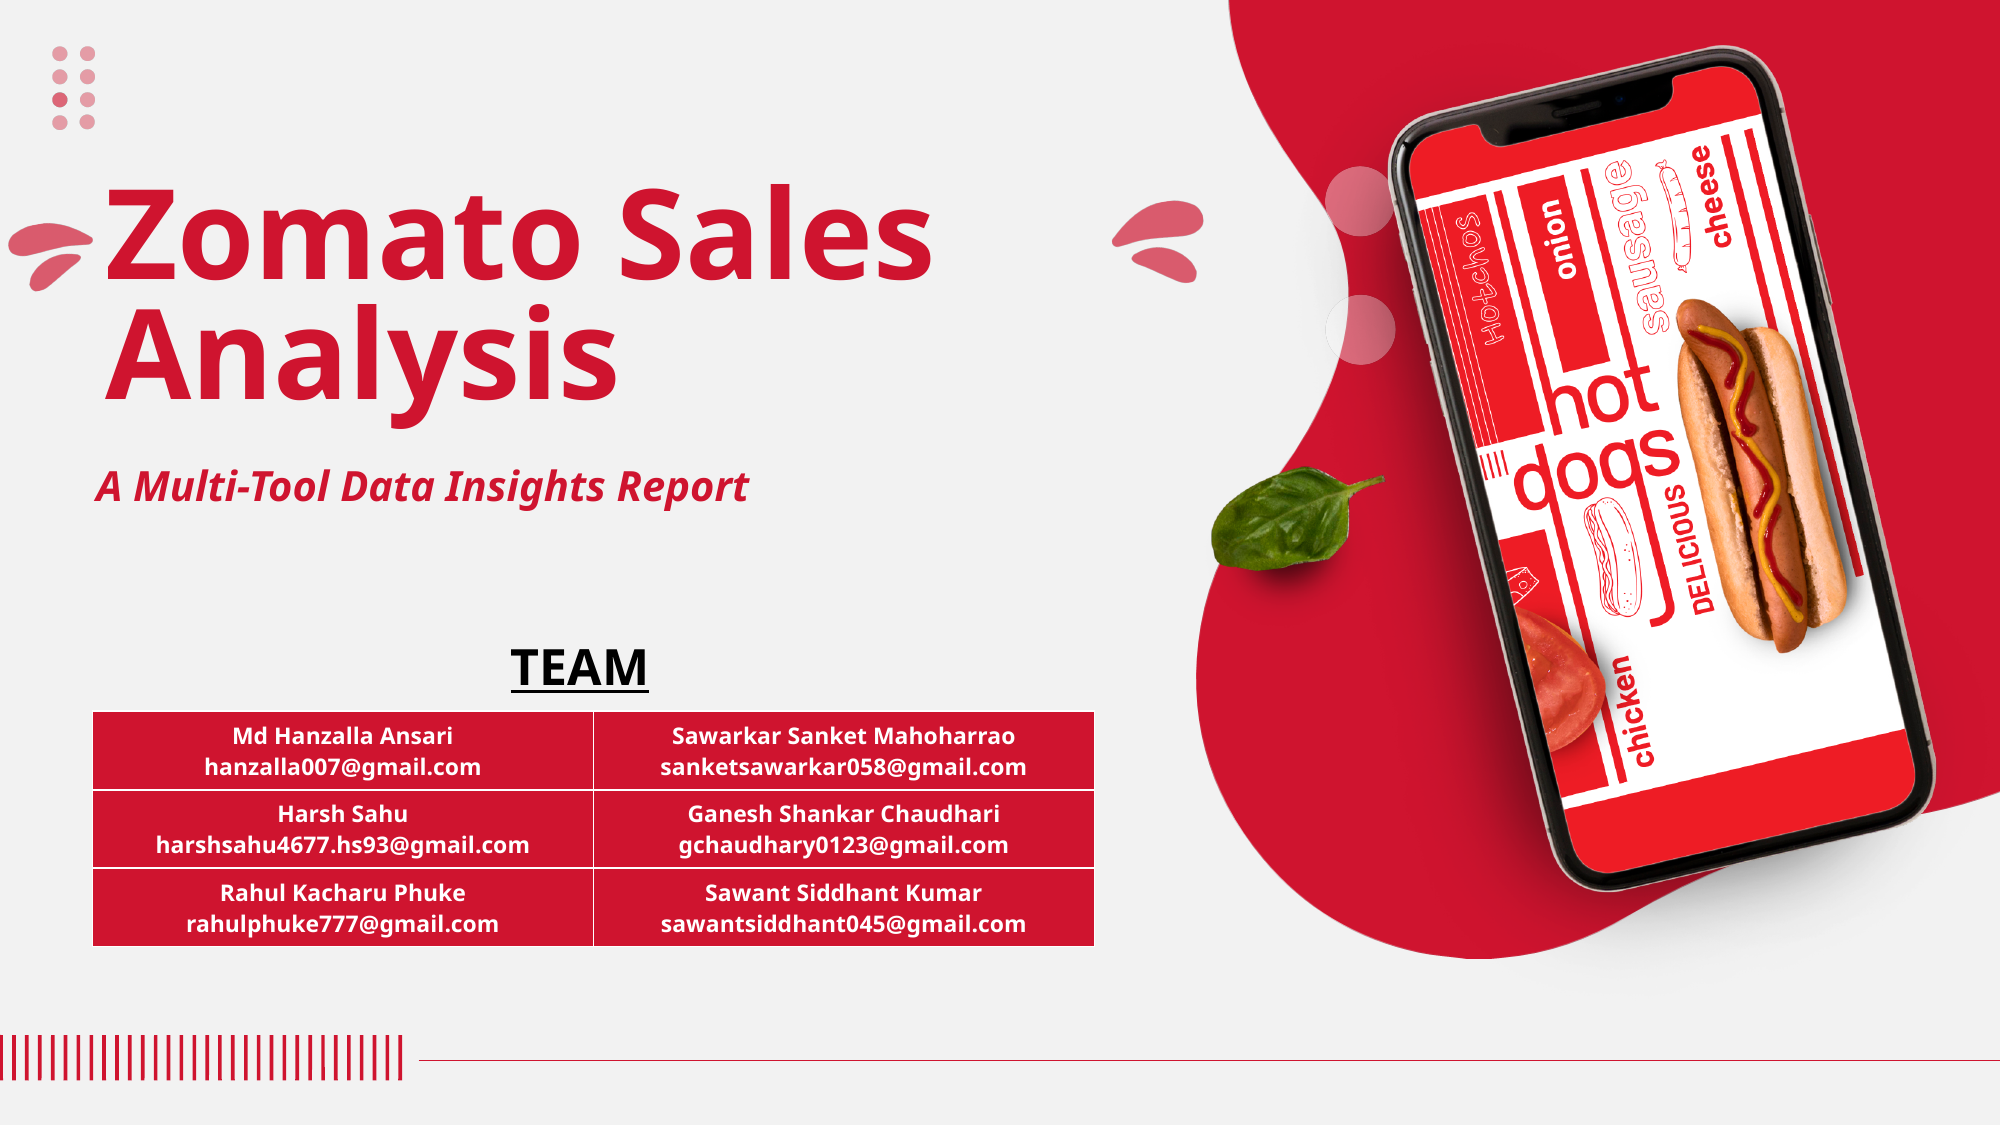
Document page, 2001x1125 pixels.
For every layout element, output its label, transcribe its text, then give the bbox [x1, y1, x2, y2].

title Zomato Sales Analysis [90, 176, 1130, 432]
text_box TEAM [73, 628, 1087, 774]
table_header Sawarkar Sanket Mahoharrao sanketsawarkar058@gmail.com [594, 712, 1094, 789]
text_box A Multi-Tool Data Insights Report [81, 452, 1169, 518]
picture [1112, 0, 2000, 1001]
picture [31, 47, 116, 130]
table_cell Harsh Sahu harshsahu4677.hs93@gmail.com [93, 791, 593, 867]
picture [6, 216, 96, 294]
table_cell Ganesh Shankar Chaudhari gchaudhary0123@gmail.com [594, 791, 1094, 867]
table_cell Rahul Kacharu Phuke rahulphuke777@gmail.com [93, 869, 593, 946]
table_cell Sawant Siddhant Kumar sawantsiddhant045@gmail.com [594, 869, 1094, 946]
table_header Md Hanzalla Ansari hanzalla007@gmail.com [93, 712, 593, 789]
